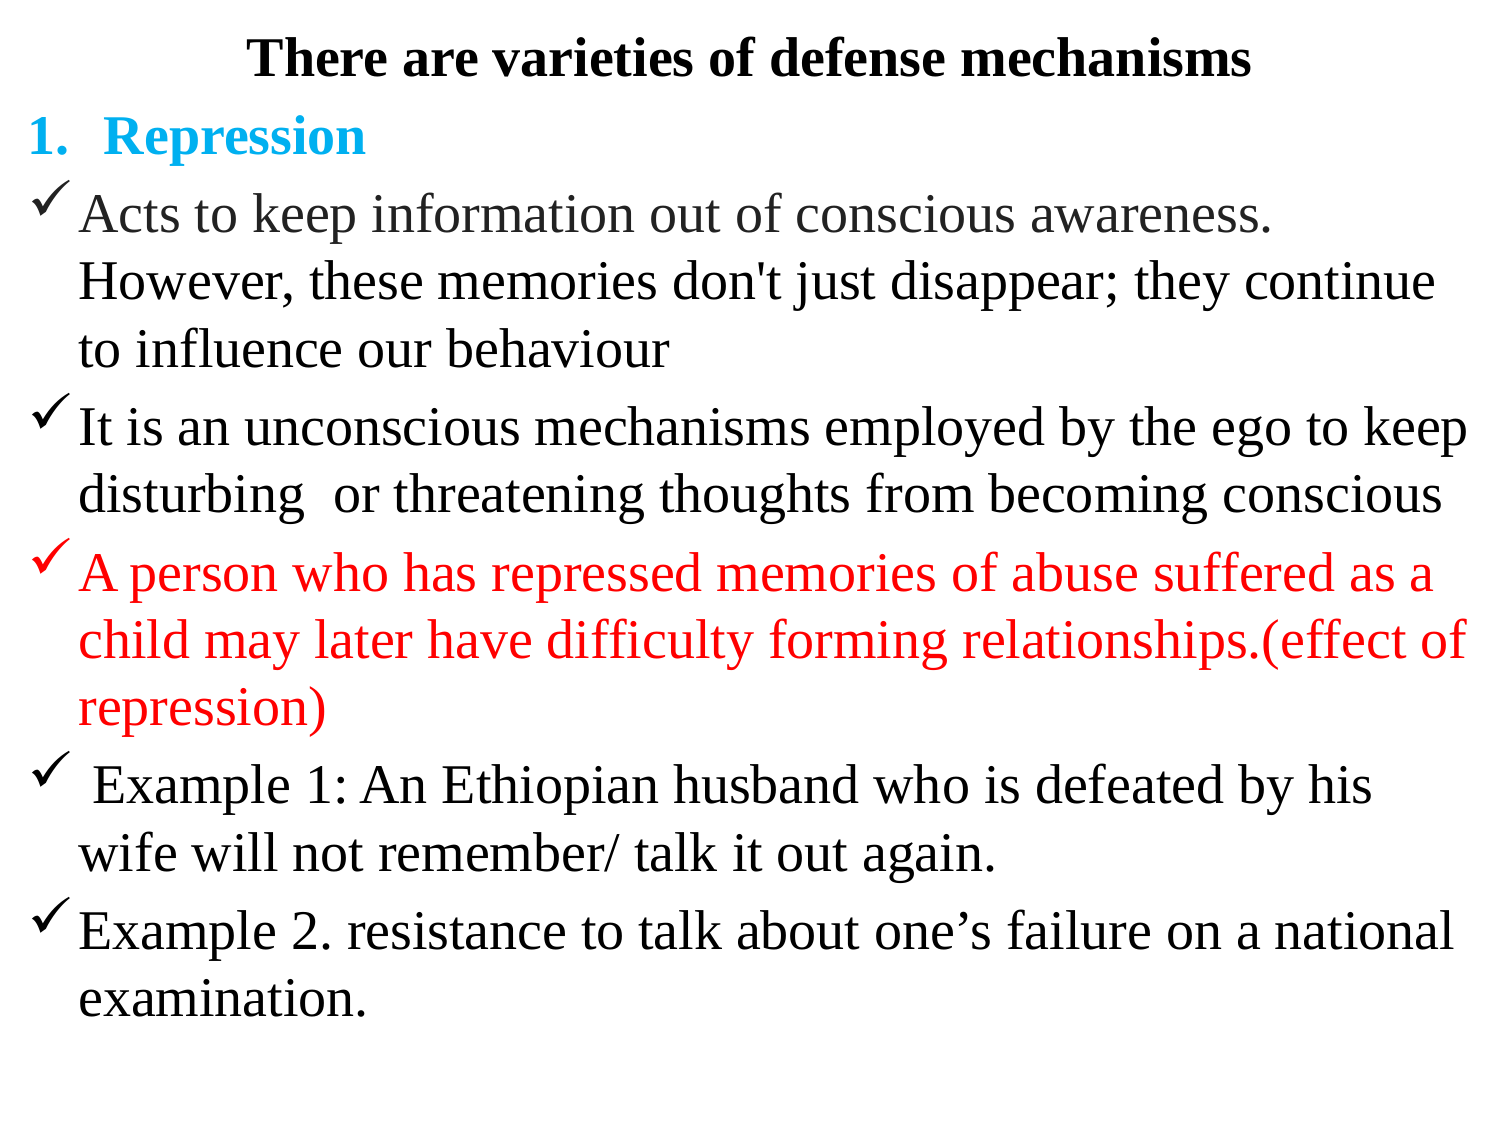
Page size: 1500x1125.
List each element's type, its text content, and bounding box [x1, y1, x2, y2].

list There are varieties of defense mechanisms Repression Acts to keep information out of conscious awareness. However, these memories don't just disappear; they continue to influence our behaviour It is an unconscious mechanisms employed by the ego to keep disturbing or threatening thoughts from becoming conscious A person who has repressed memories of abuse suffered as a child may later have difficulty forming relationships.(effect of repression) Example 1: An Ethiopian husband who is defeated by his wife will not remember/ talk it out again. Example 2. resistance to talk about one’s failure on a national examination. [12, 12, 1488, 1113]
